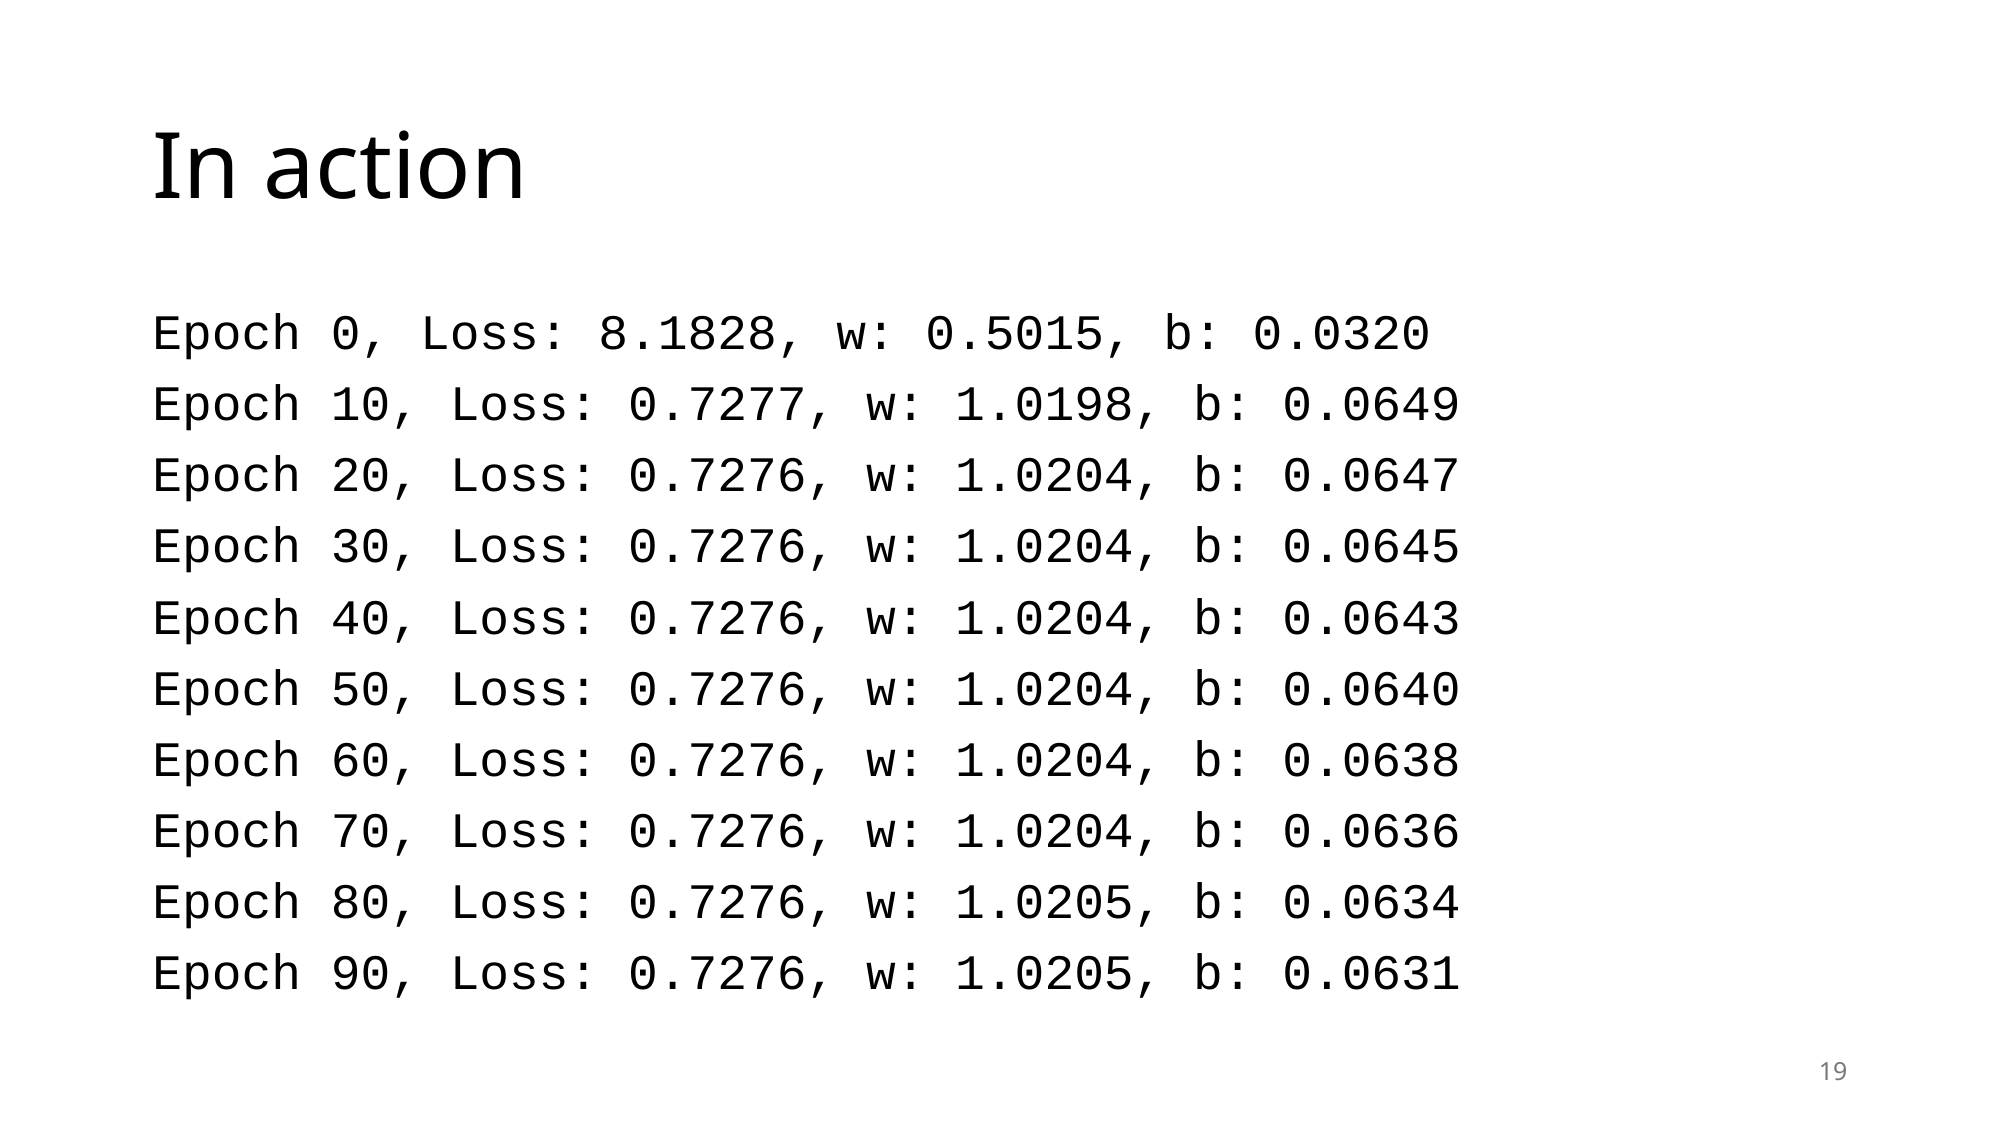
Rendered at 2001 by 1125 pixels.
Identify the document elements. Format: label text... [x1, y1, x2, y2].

slide_number 19 [1412, 1042, 1863, 1103]
title In action [137, 59, 1863, 278]
list Epoch 0, Loss: 8.1828, w: 0.5015, b: 0.0320 Epoch 10, Loss: 0.7277, w: 1.0198, b: 0.0649 Epoch 20, Loss: 0.7276, w: 1.0204, b: 0.0647 Epoch 30, Loss: 0.7276, w: 1.0204, b: 0.0645 Epoch 40, Loss: 0.7276, w: 1.0204, b: 0.0643 Epoch 50, Loss: 0.7276, w: 1.0204, b: 0.0640 Epoch 60, Loss: 0.7276, w: 1.0204, b: 0.0638 Epoch 70, Loss: 0.7276, w: 1.0204, b: 0.0636 Epoch 80, Loss: 0.7276, w: 1.0205, b: 0.0634 Epoch 90, Loss: 0.7276, w: 1.0205, b: 0.0631 [137, 299, 1863, 1014]
